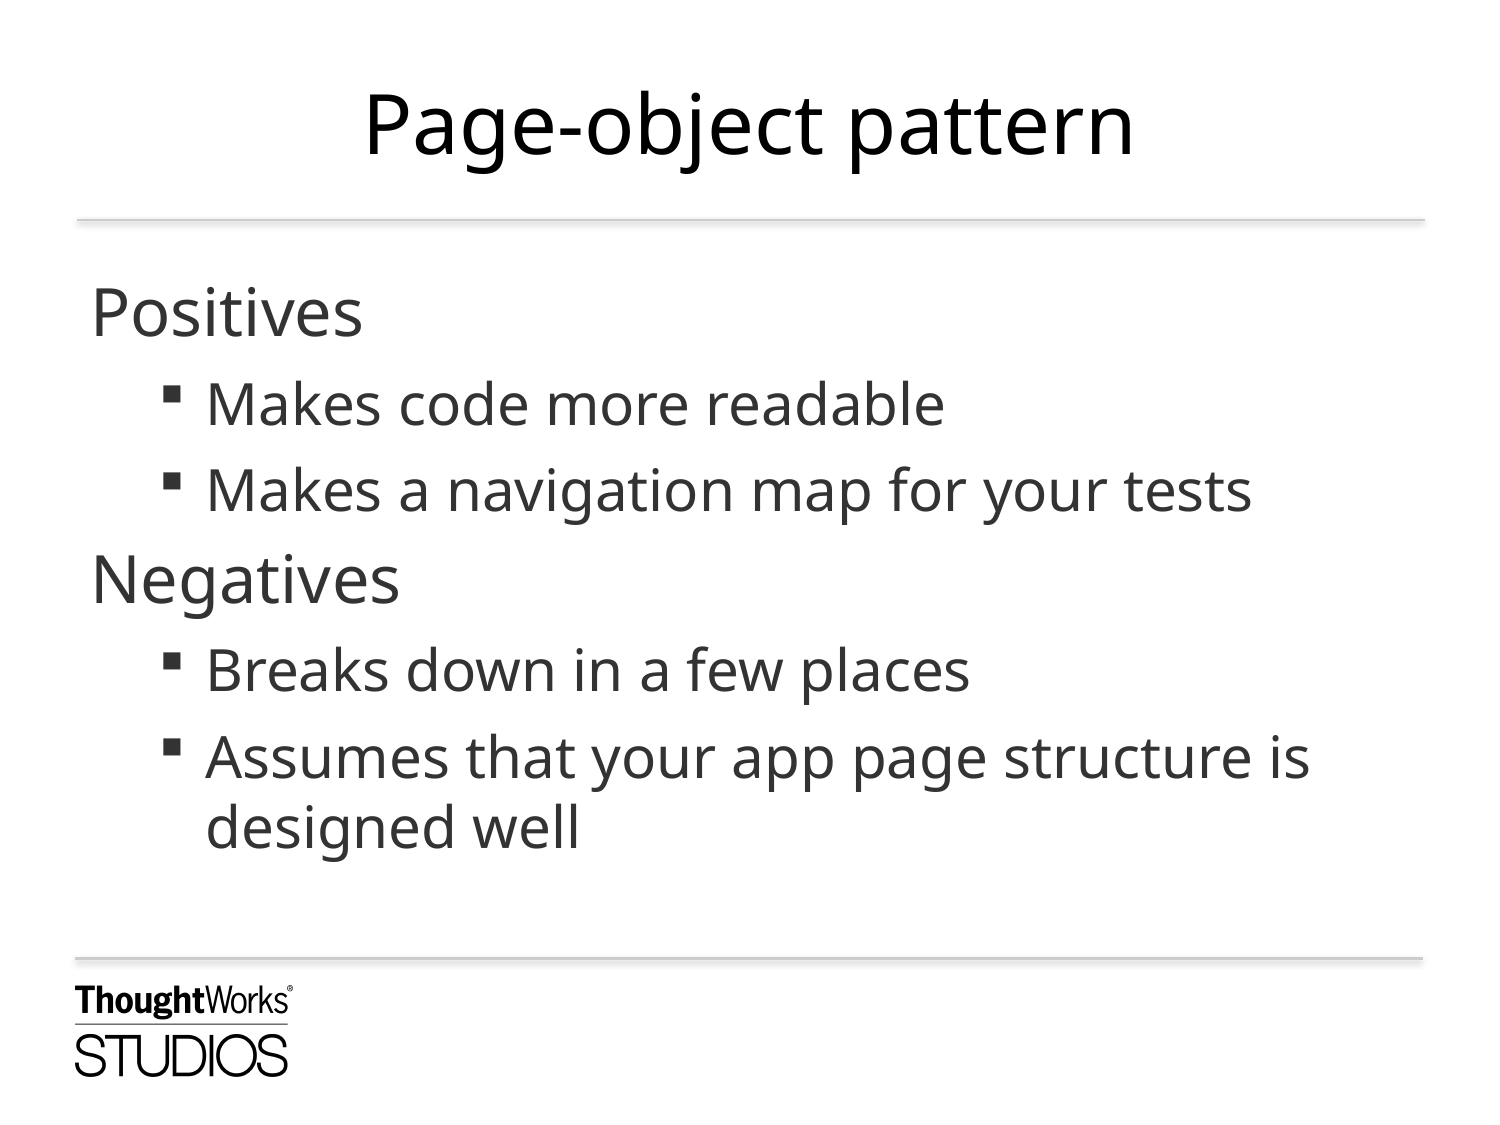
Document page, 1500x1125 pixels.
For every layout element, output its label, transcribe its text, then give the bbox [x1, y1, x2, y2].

list Positives Makes code more readable Makes a navigation map for your tests Negatives Breaks down in a few places Assumes that your app page structure is designed well [75, 262, 1425, 948]
title Page-object pattern [75, 45, 1425, 197]
picture [75, 985, 293, 1077]
